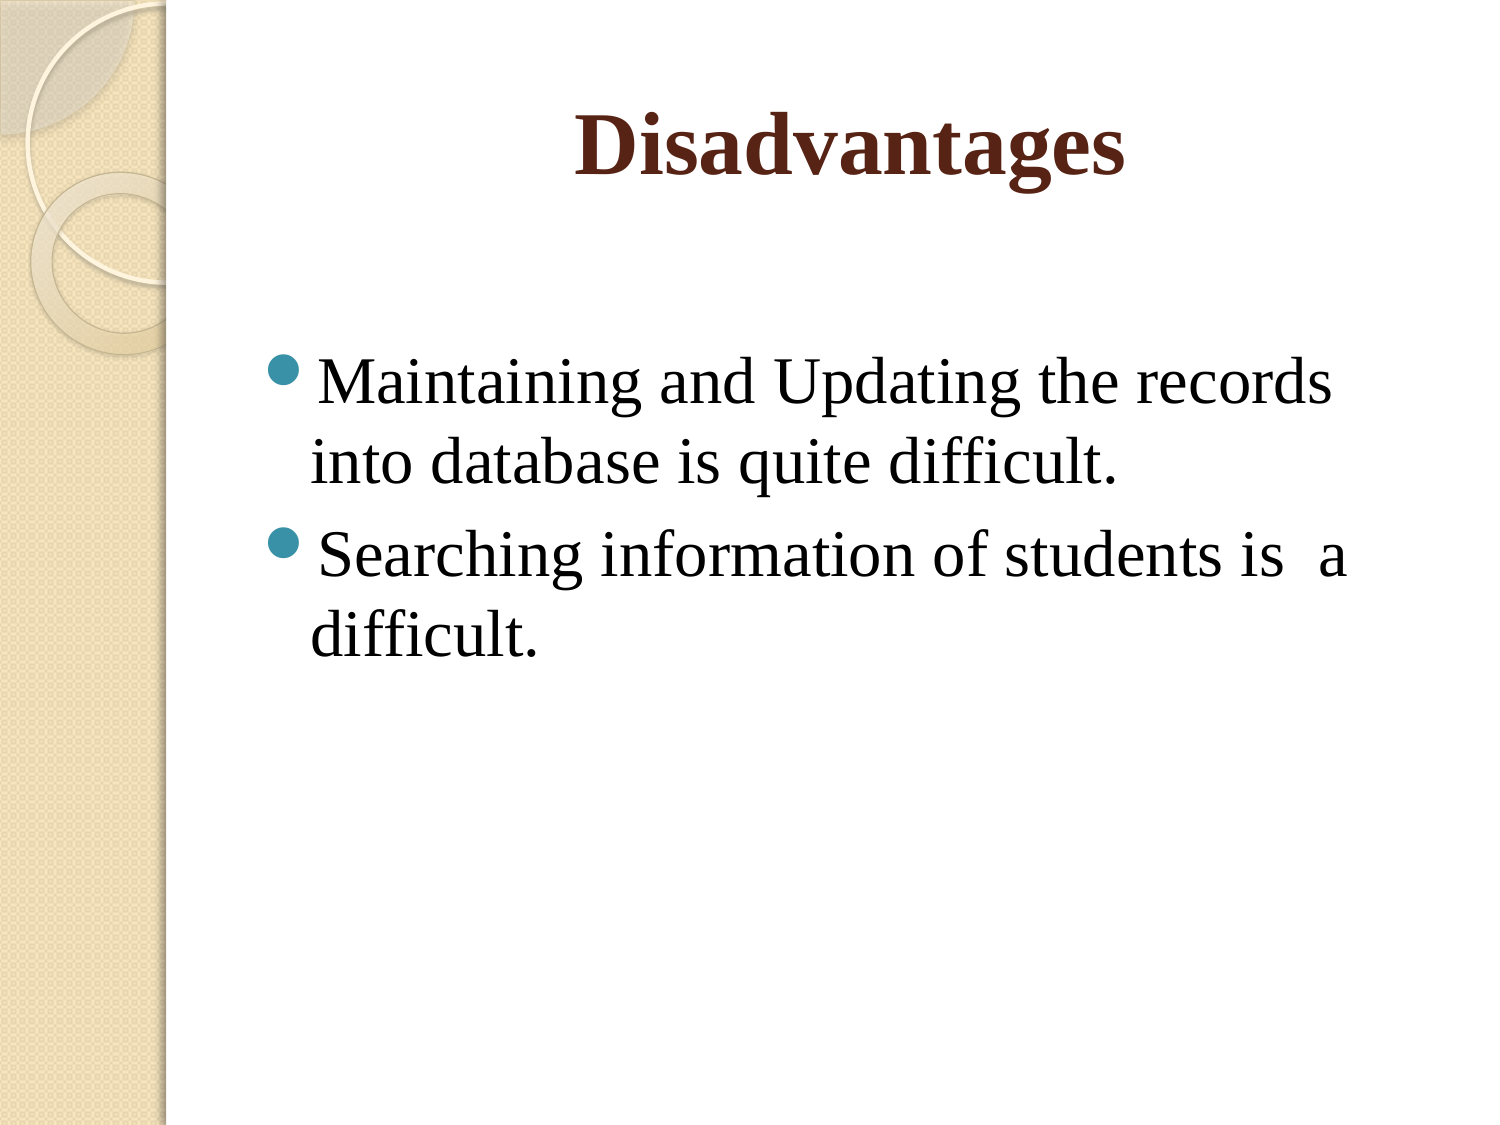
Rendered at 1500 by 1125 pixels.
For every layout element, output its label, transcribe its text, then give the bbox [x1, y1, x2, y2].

title Disadvantages [235, 45, 1466, 233]
list Maintaining and Updating the records into database is quite difficult. Searching information of students is a difficult. [235, 237, 1466, 1025]
